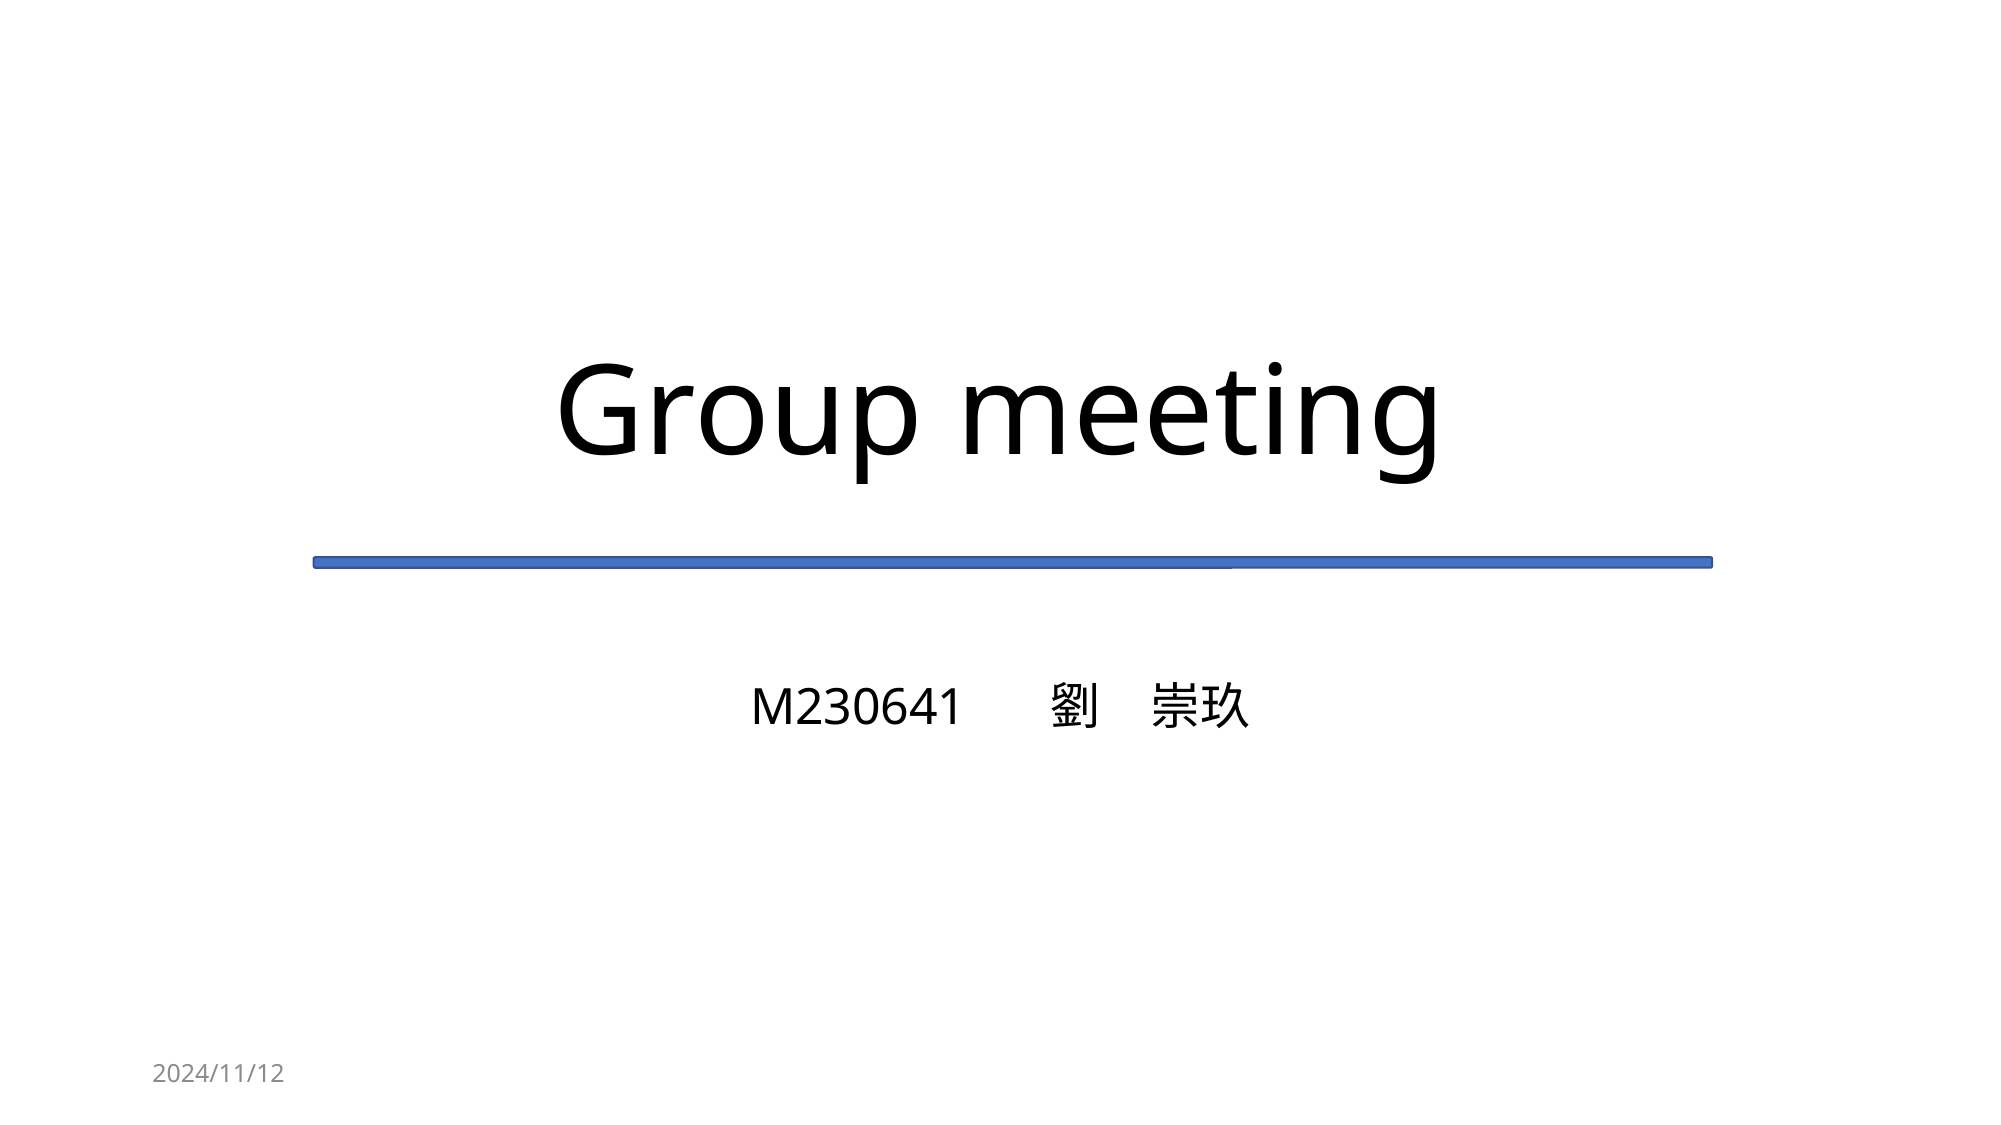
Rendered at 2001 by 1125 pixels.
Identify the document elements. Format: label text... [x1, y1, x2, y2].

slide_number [137, 1042, 588, 1103]
title Group meeting [249, 240, 1750, 490]
text_box [312, 556, 1714, 569]
subtitle M230641 劉 崇玖 [249, 673, 1750, 946]
